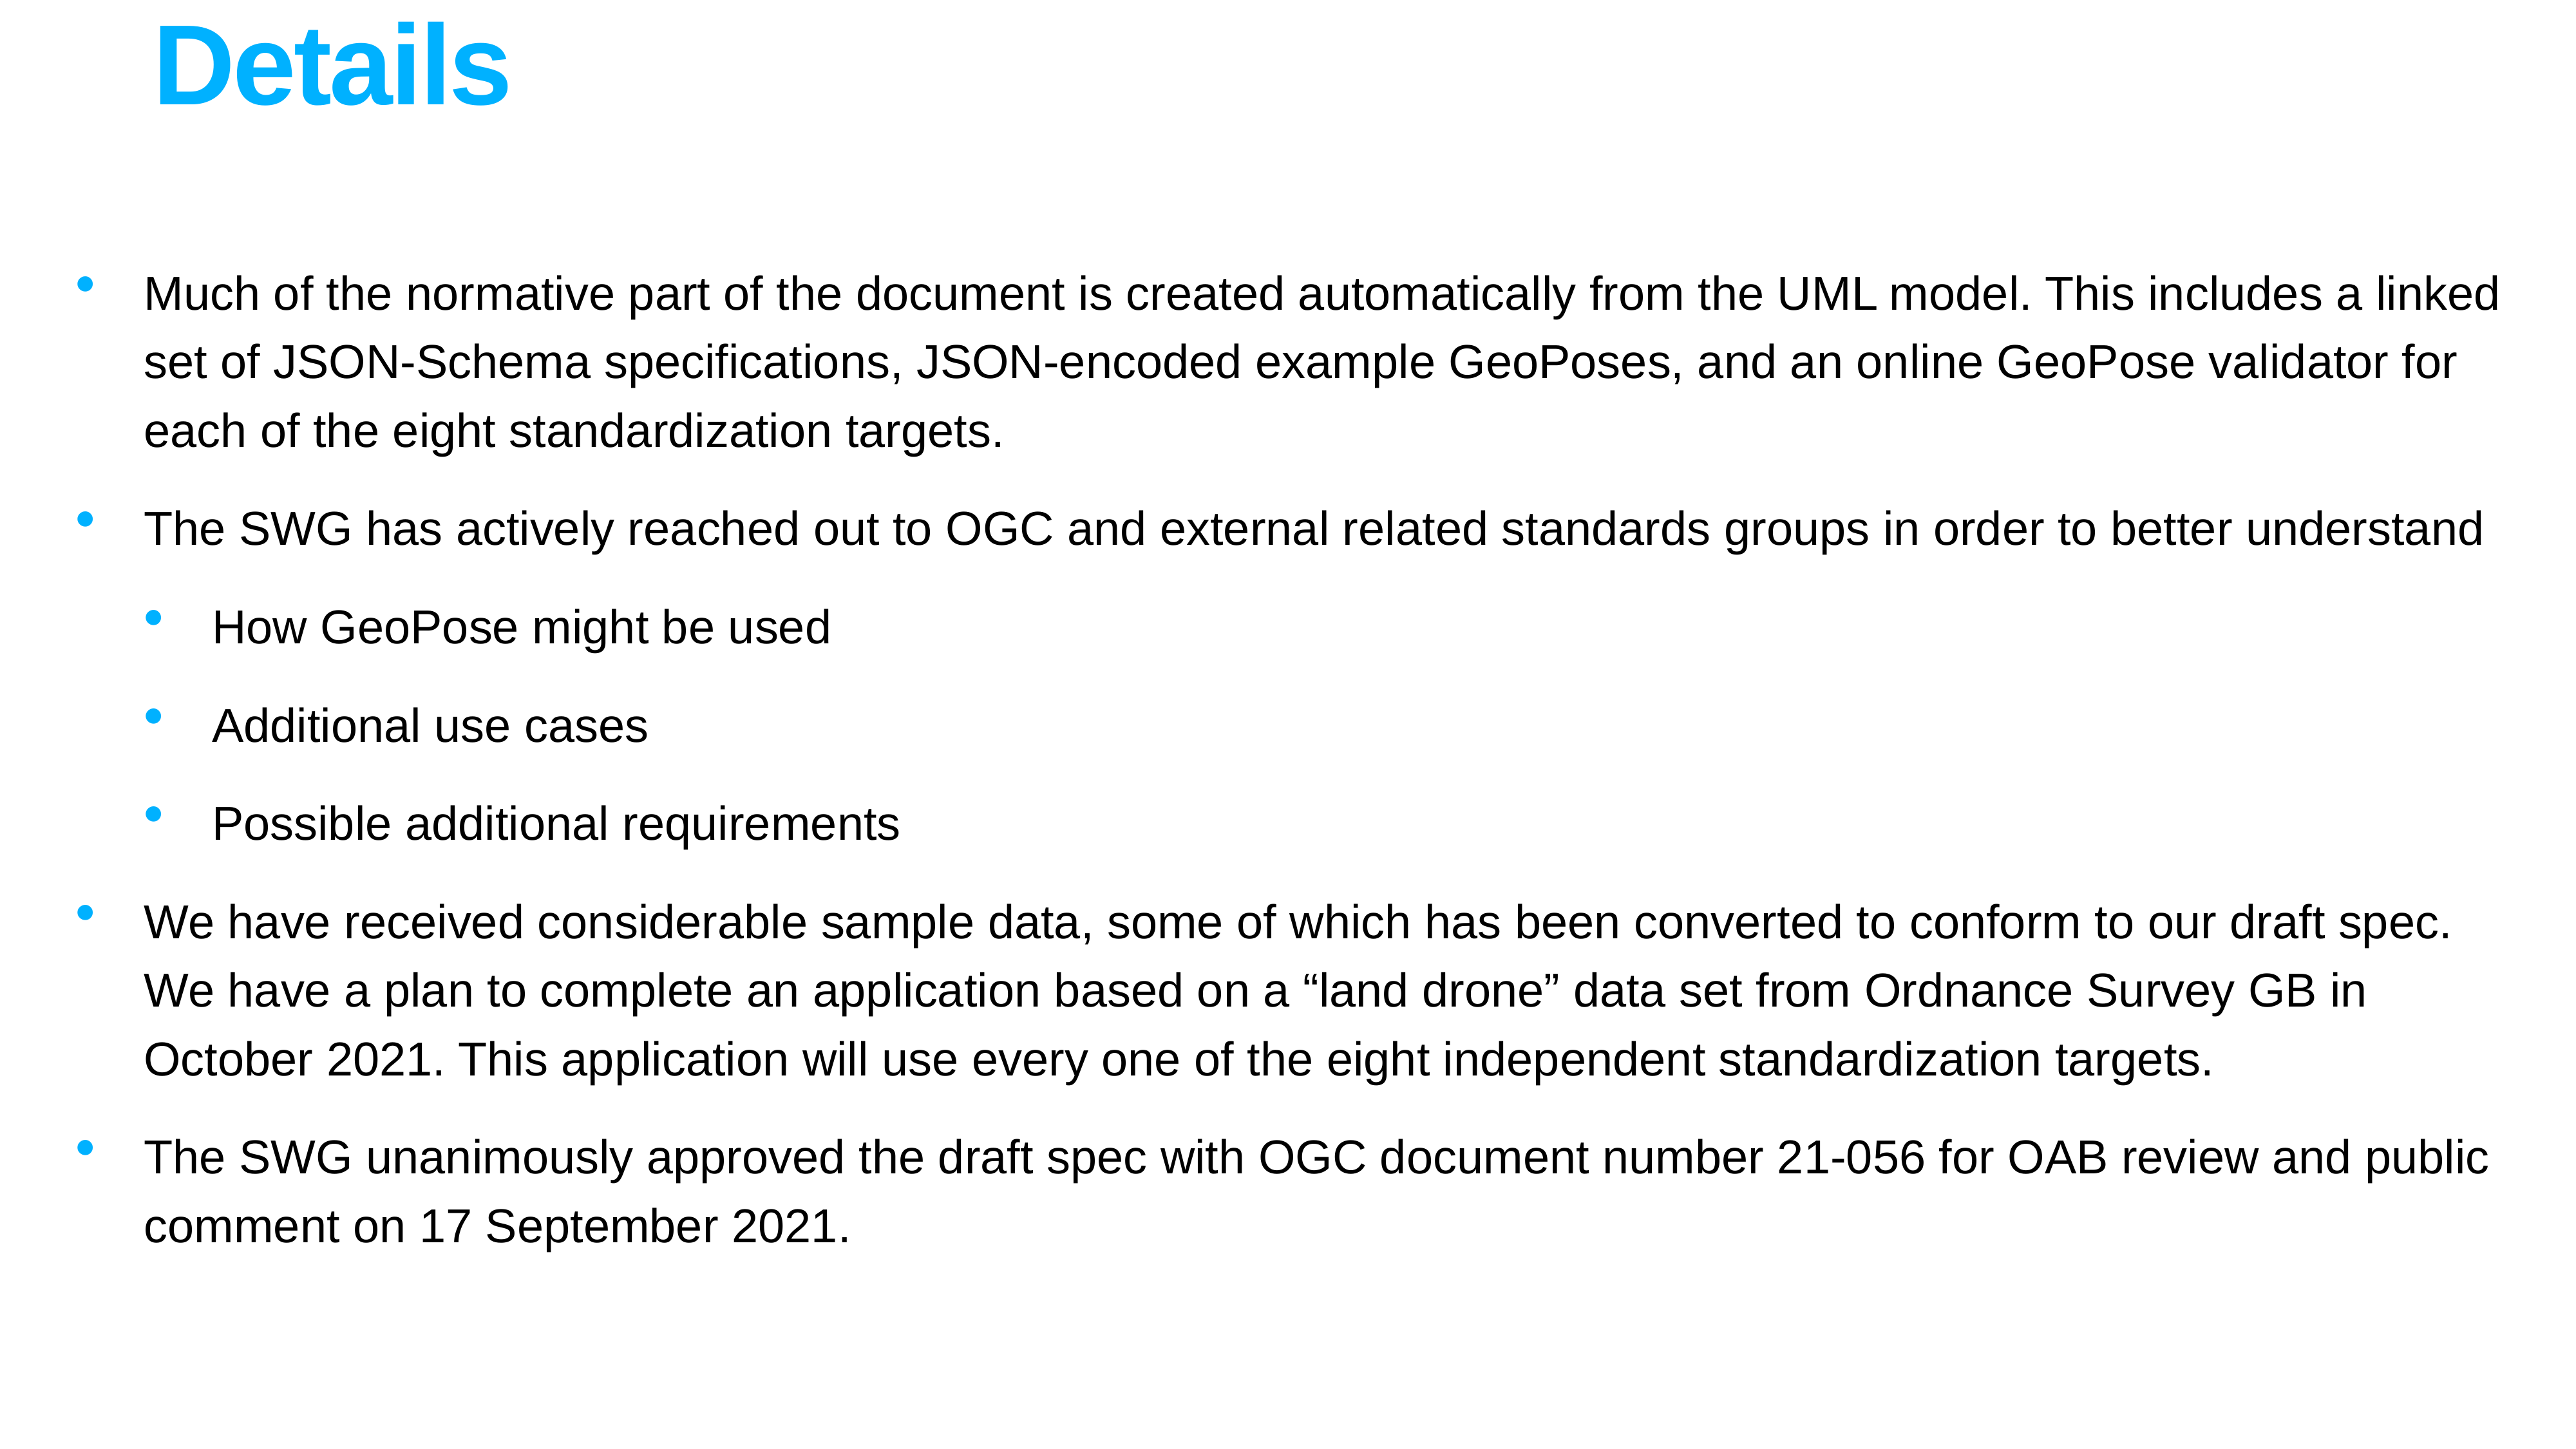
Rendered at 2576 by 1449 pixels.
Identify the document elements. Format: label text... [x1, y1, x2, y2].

list Much of the normative part of the document is created automatically from the UML model. This includes a linked set of JSON-Schema specifications, JSON-encoded example GeoPoses, and an online GeoPose validator for each of the eight standardization targets. The SWG has actively reached out to OGC and external related standards groups in order to better understand How GeoPose might be used Additional use cases Possible additional requirements We have received considerable sample data, some of which has been converted to conform to our draft spec. We have a plan to complete an application based on a “land drone” data set from Ordnance Survey GB in October 2021. This application will use every one of the eight independent standardization targets. The SWG unanimously approved the draft spec with OGC document number 21-056 for OAB review and public comment on 17 September 2021. [70, 245, 2528, 1370]
title Details [147, 11, 2468, 174]
